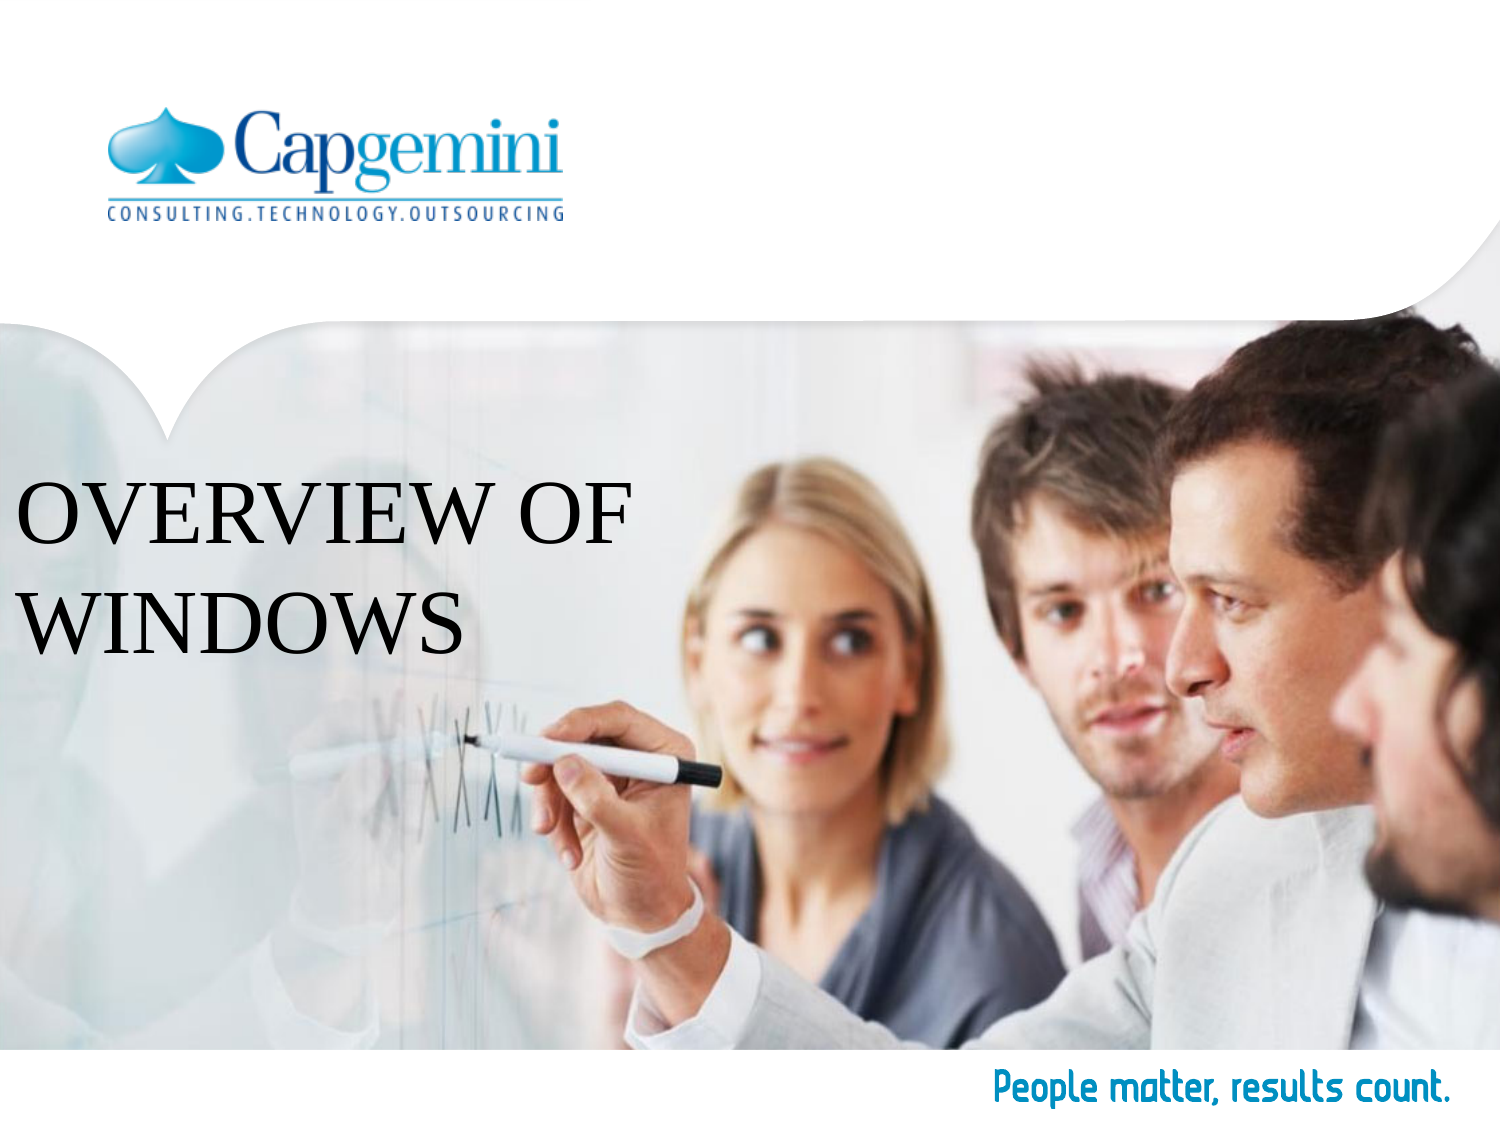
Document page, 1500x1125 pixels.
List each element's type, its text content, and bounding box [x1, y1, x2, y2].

picture [108, 107, 563, 221]
picture [0, 221, 1500, 1049]
text_box OVERVIEW OF WINDOWS [0, 444, 762, 680]
